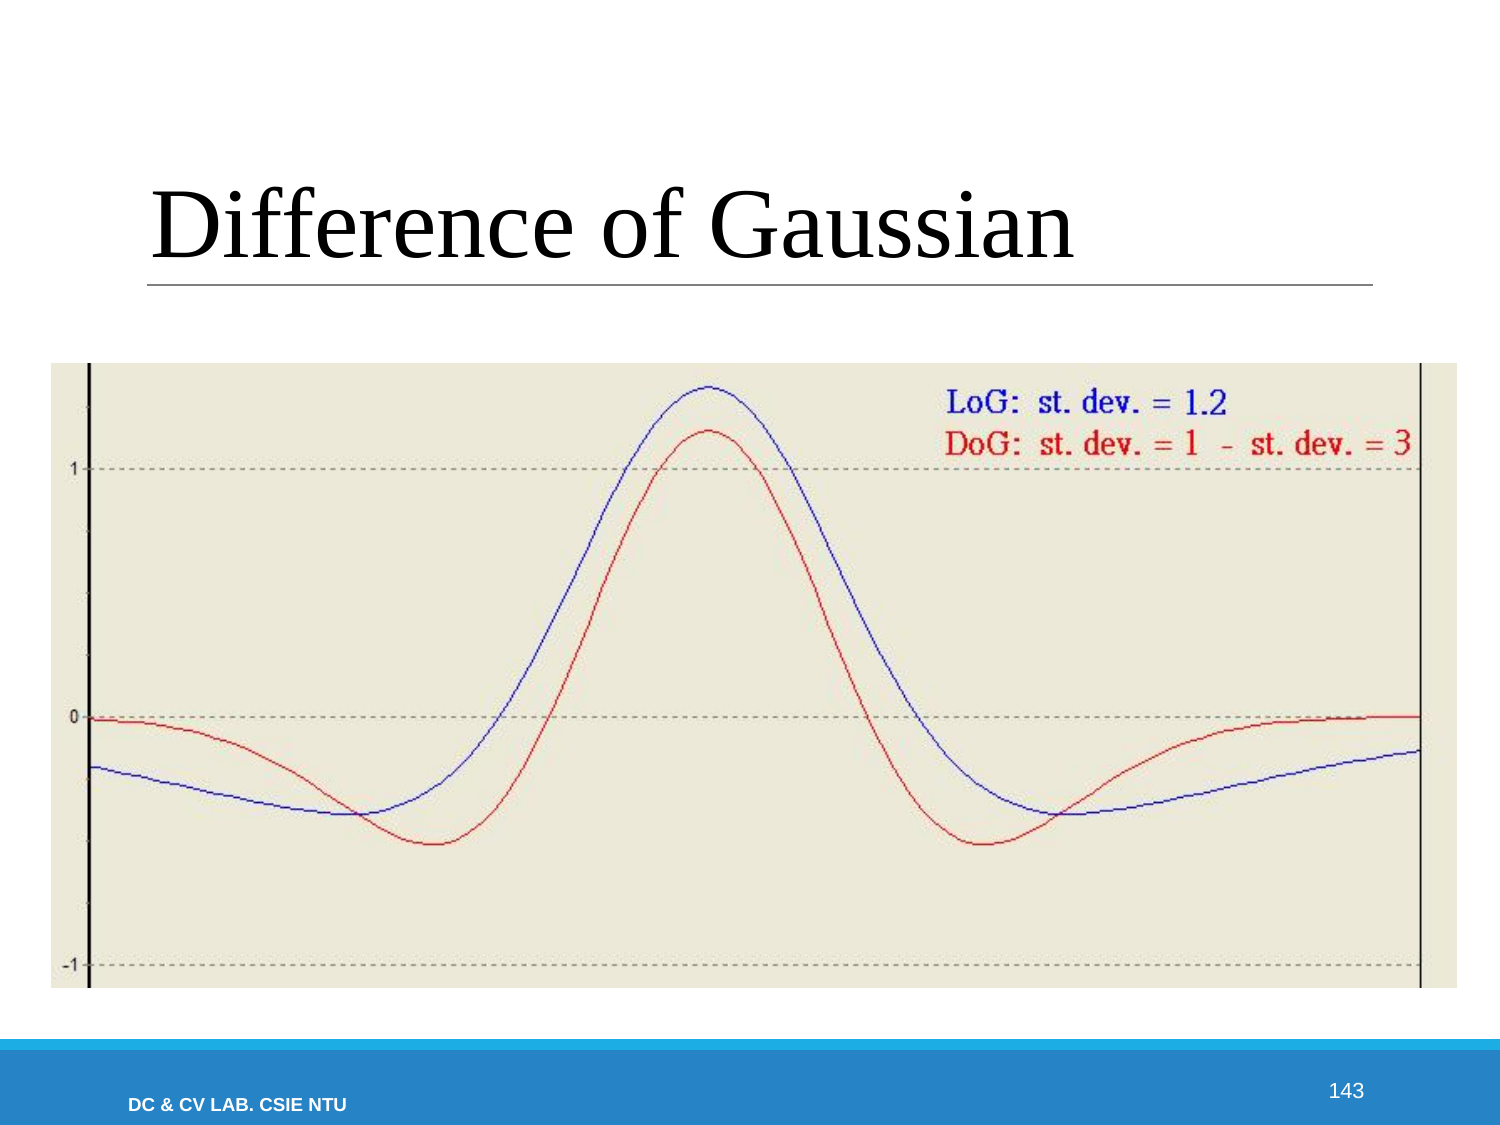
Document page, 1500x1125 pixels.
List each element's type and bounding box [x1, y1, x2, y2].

footer [0, 1066, 475, 1125]
slide_number [1218, 1059, 1380, 1120]
picture [50, 363, 1457, 989]
title [135, 47, 1373, 285]
